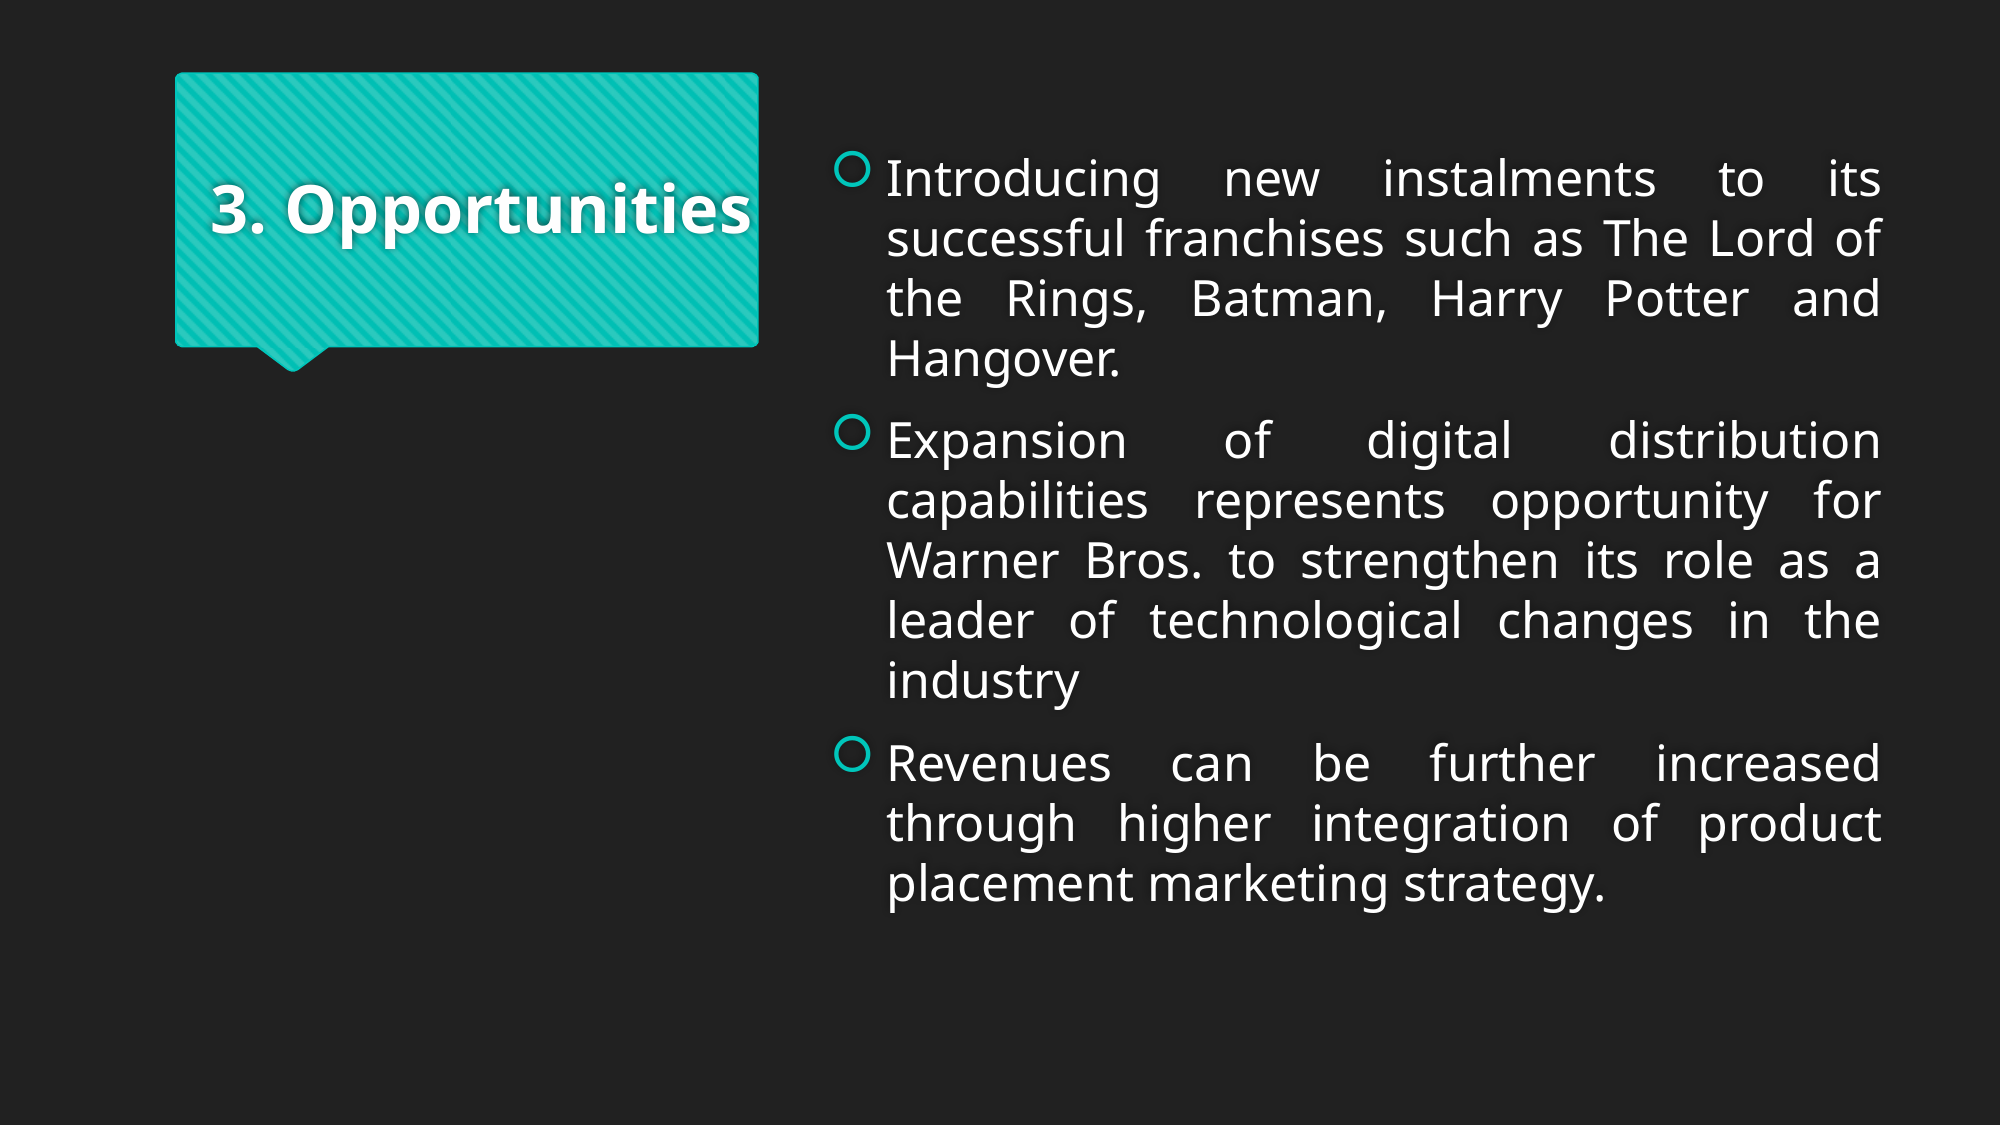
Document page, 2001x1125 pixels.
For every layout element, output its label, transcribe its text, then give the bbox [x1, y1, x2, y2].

title 3. Opportunities [195, 163, 778, 255]
list Introducing new instalments to its successful franchises such as The Lord of the Rings, Batman, Harry Potter and Hangover. Expansion of digital distribution capabilities represents opportunity for Warner Bros. to strengthen its role as a leader of technological changes in the industry Revenues can be further increased through higher integration of product placement marketing strategy. [814, 62, 1898, 928]
